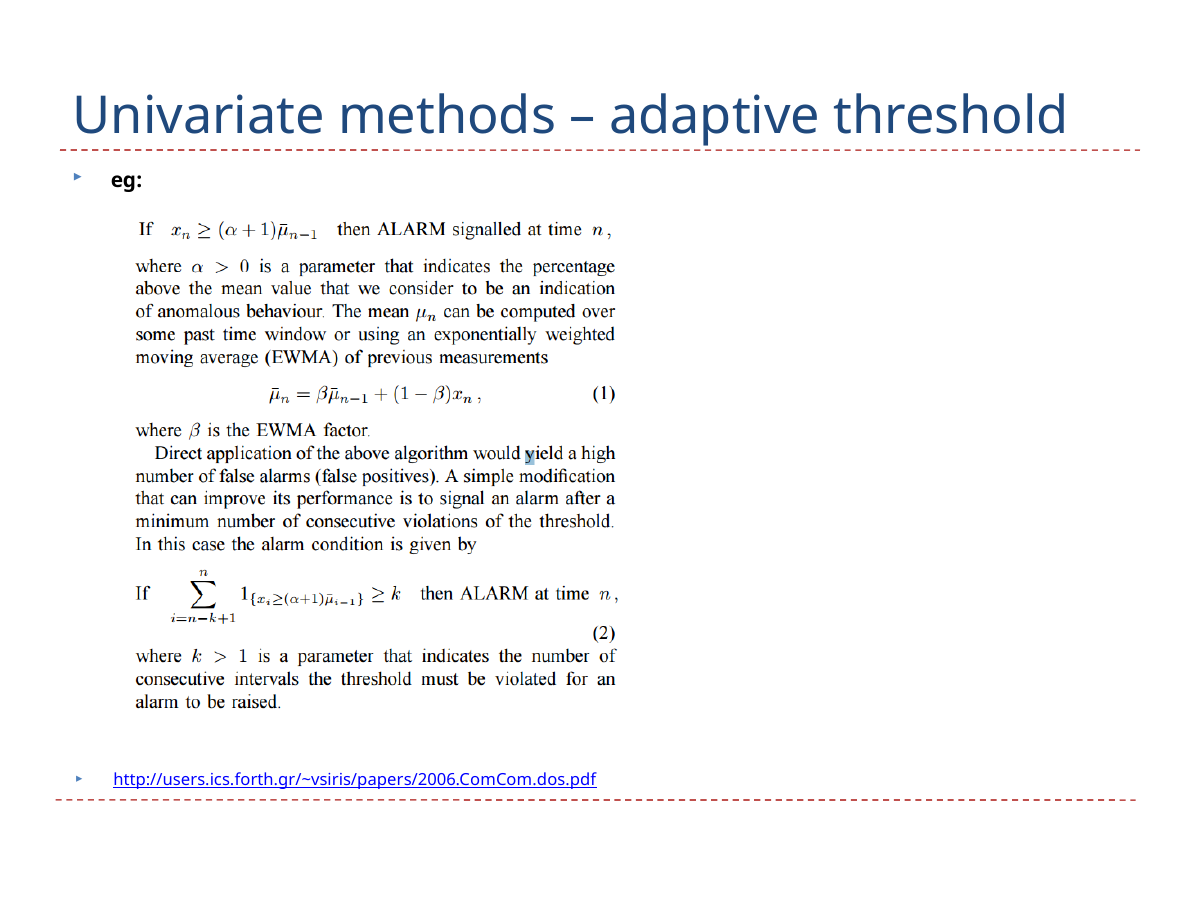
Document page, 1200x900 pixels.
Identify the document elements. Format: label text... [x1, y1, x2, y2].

list http://users.ics.forth.gr/~vsiris/papers/2006.ComCom.dos.pdf [62, 762, 1138, 888]
title Univariate methods – adaptive threshold [60, 20, 1140, 150]
picture [124, 212, 635, 713]
list eg: [60, 159, 1140, 788]
